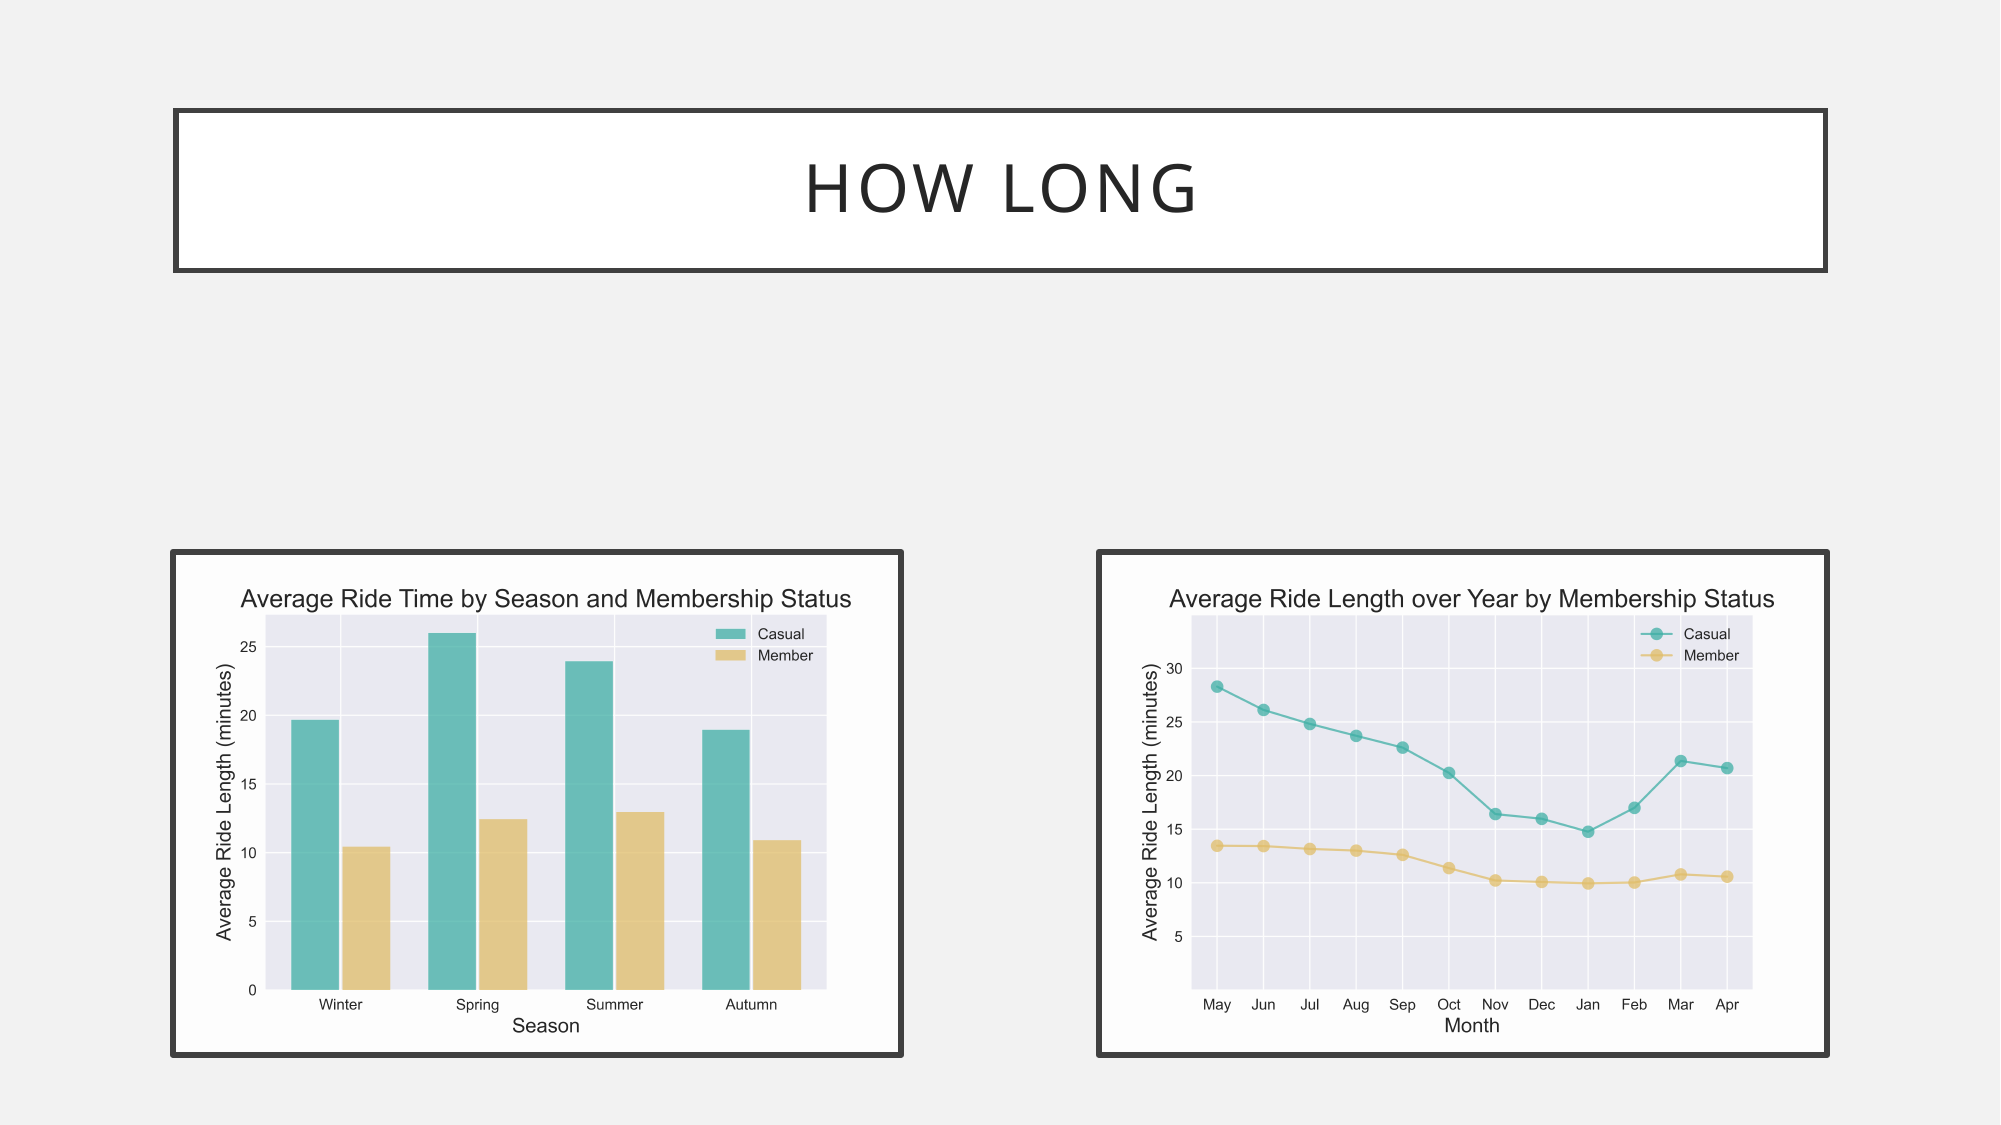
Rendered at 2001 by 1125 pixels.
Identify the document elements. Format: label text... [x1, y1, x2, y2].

picture [175, 555, 899, 1052]
title How long [173, 108, 1828, 273]
picture [1101, 555, 1825, 1052]
